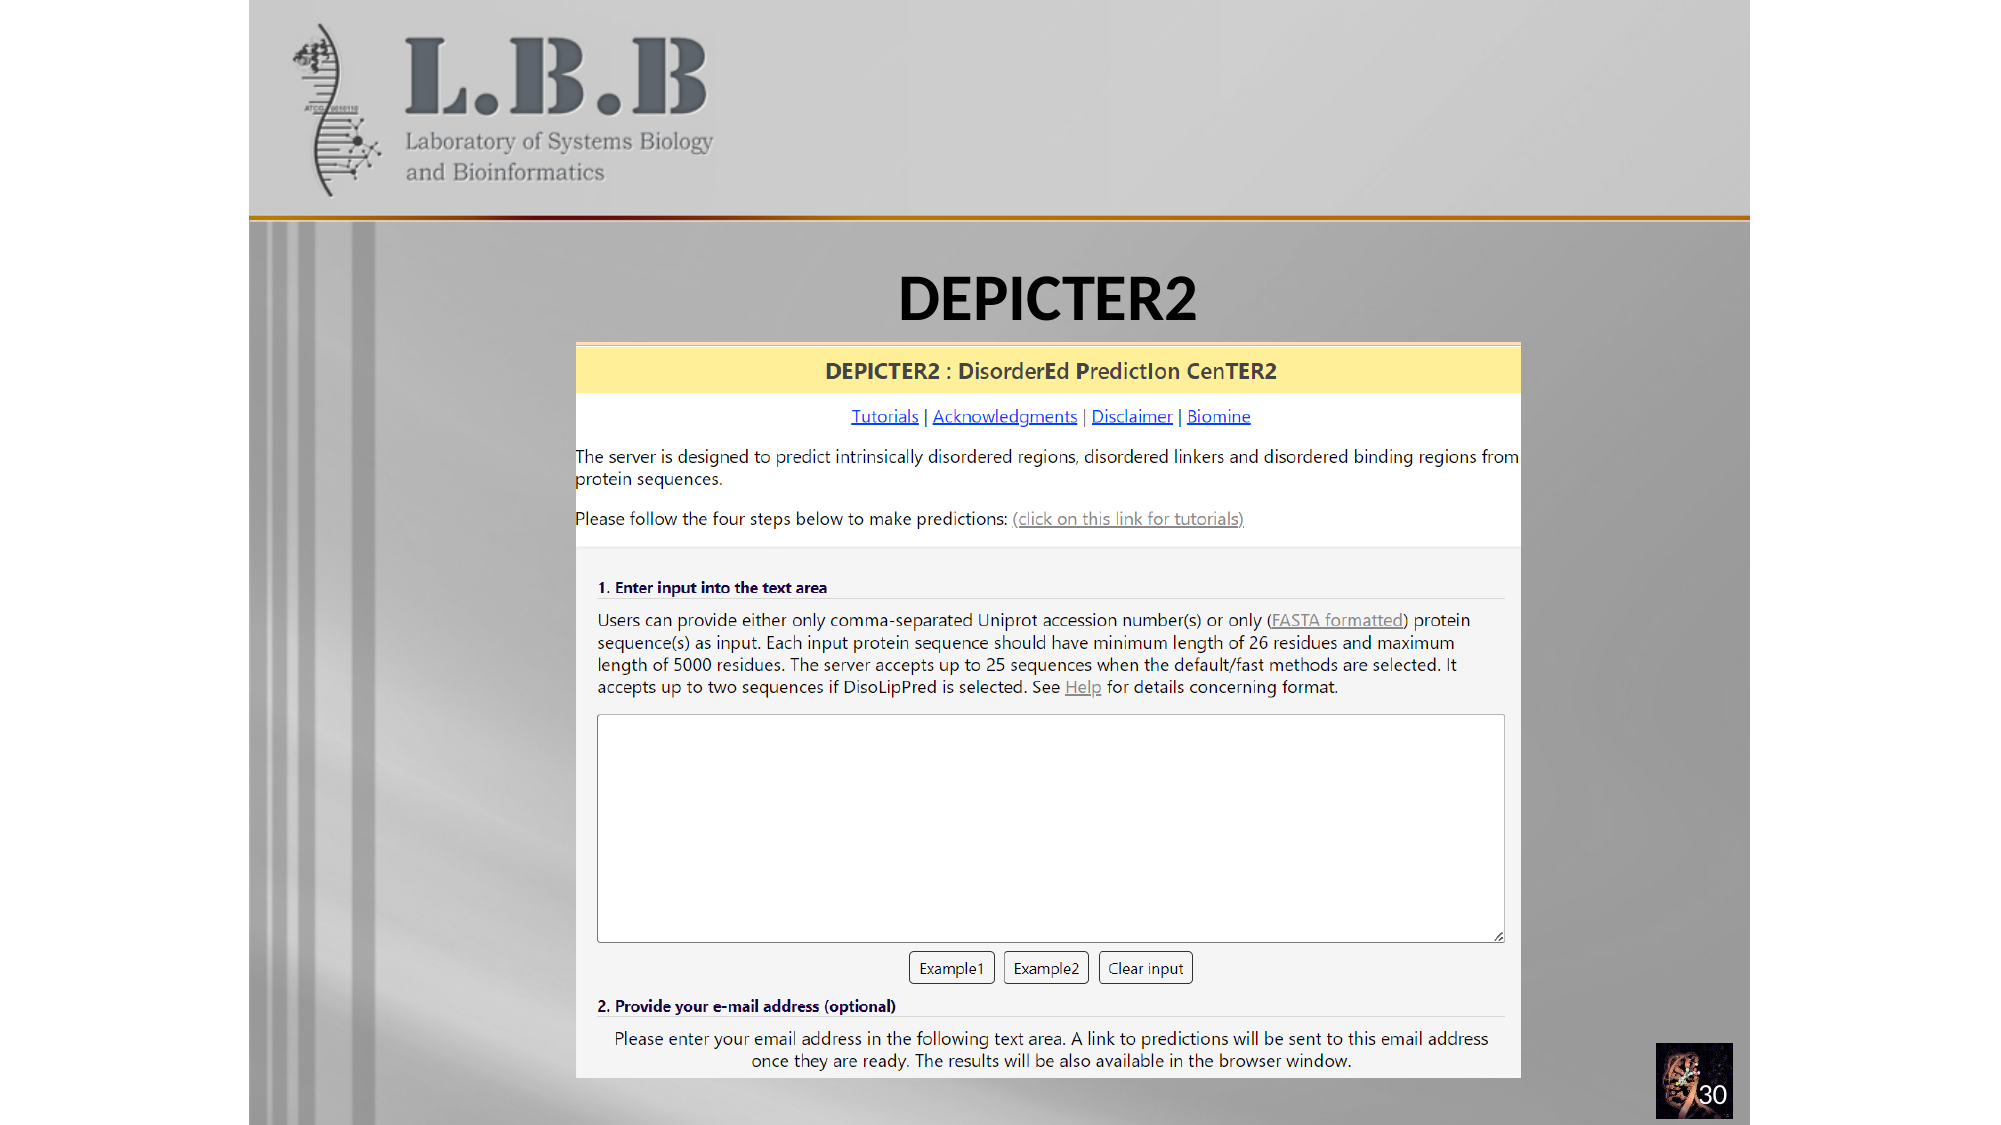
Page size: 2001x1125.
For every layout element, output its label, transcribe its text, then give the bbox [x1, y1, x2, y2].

picture [249, 0, 1750, 1125]
title DEPICTER2 [364, 239, 1733, 343]
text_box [1656, 1043, 1752, 1119]
